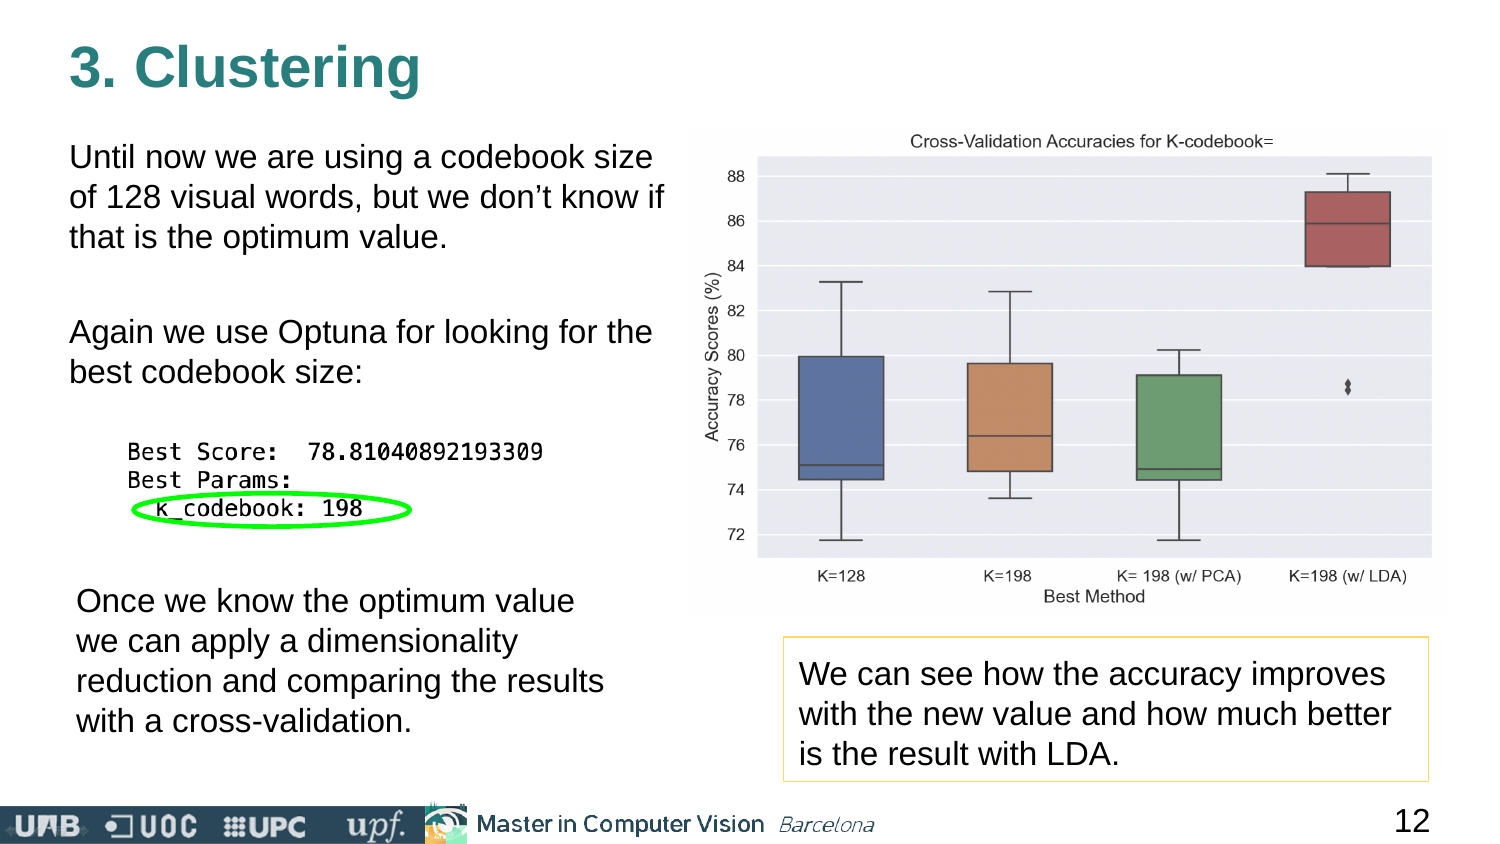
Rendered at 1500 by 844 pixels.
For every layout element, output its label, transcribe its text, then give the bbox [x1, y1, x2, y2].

text_box Once we know the optimum value we can apply a dimensionality reduction and comparing the results with a cross-validation. [60, 564, 624, 756]
picture [685, 125, 1451, 615]
slide_number ‹#› [1331, 792, 1446, 835]
picture [0, 799, 882, 844]
picture [106, 432, 579, 554]
title 3. Clustering [54, 24, 1446, 104]
text_box We can see how the accuracy improves with the new value and how much better is the result with LDA. [783, 637, 1429, 782]
list Until now we are using a codebook size of 128 visual words, but we don’t know if that is the optimum value. Again we use Optuna for looking for the best codebook size: [54, 128, 681, 422]
